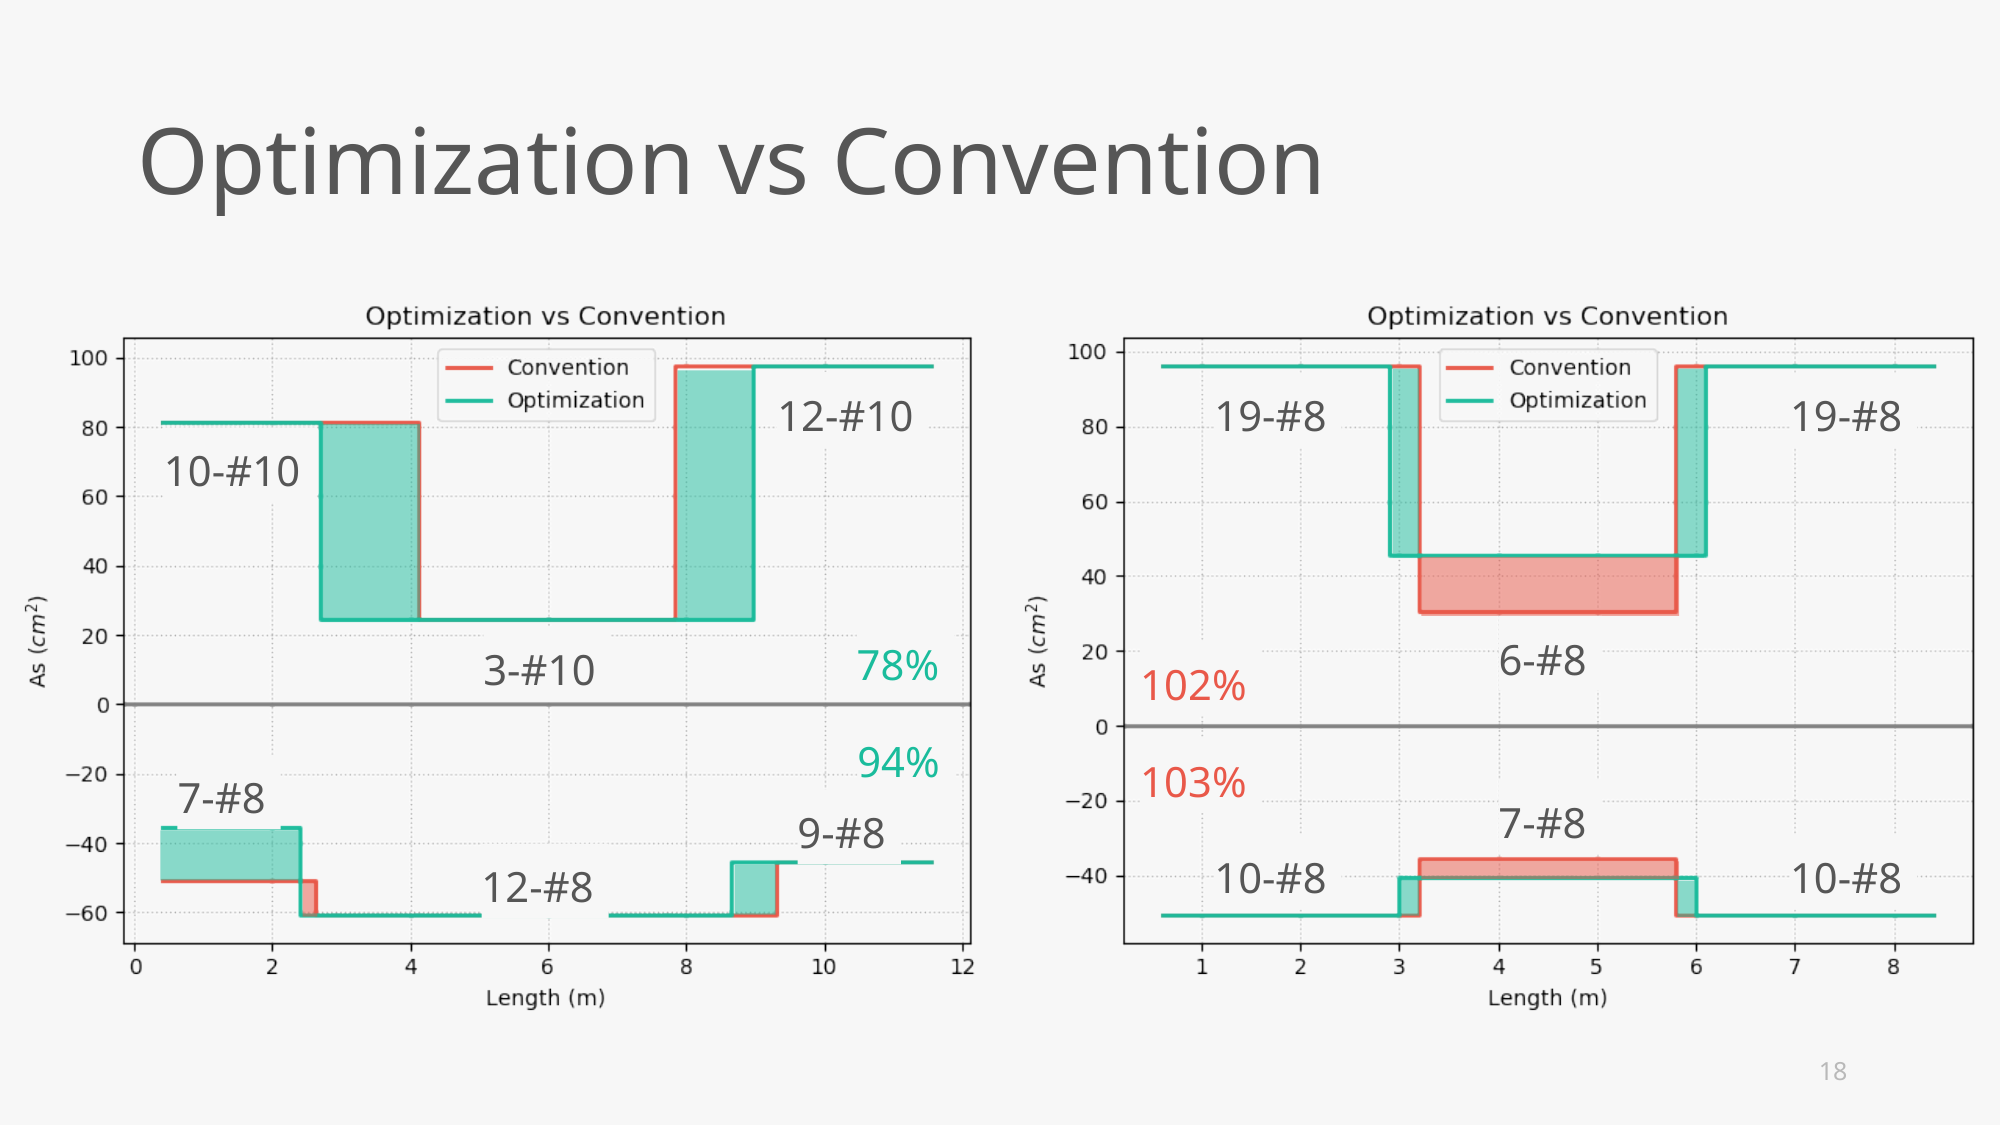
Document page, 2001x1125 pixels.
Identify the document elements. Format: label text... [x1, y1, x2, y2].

picture [0, 283, 2000, 1034]
list Optimization vs Convention [137, 108, 1565, 224]
slide_number 18 [1412, 1042, 1863, 1103]
